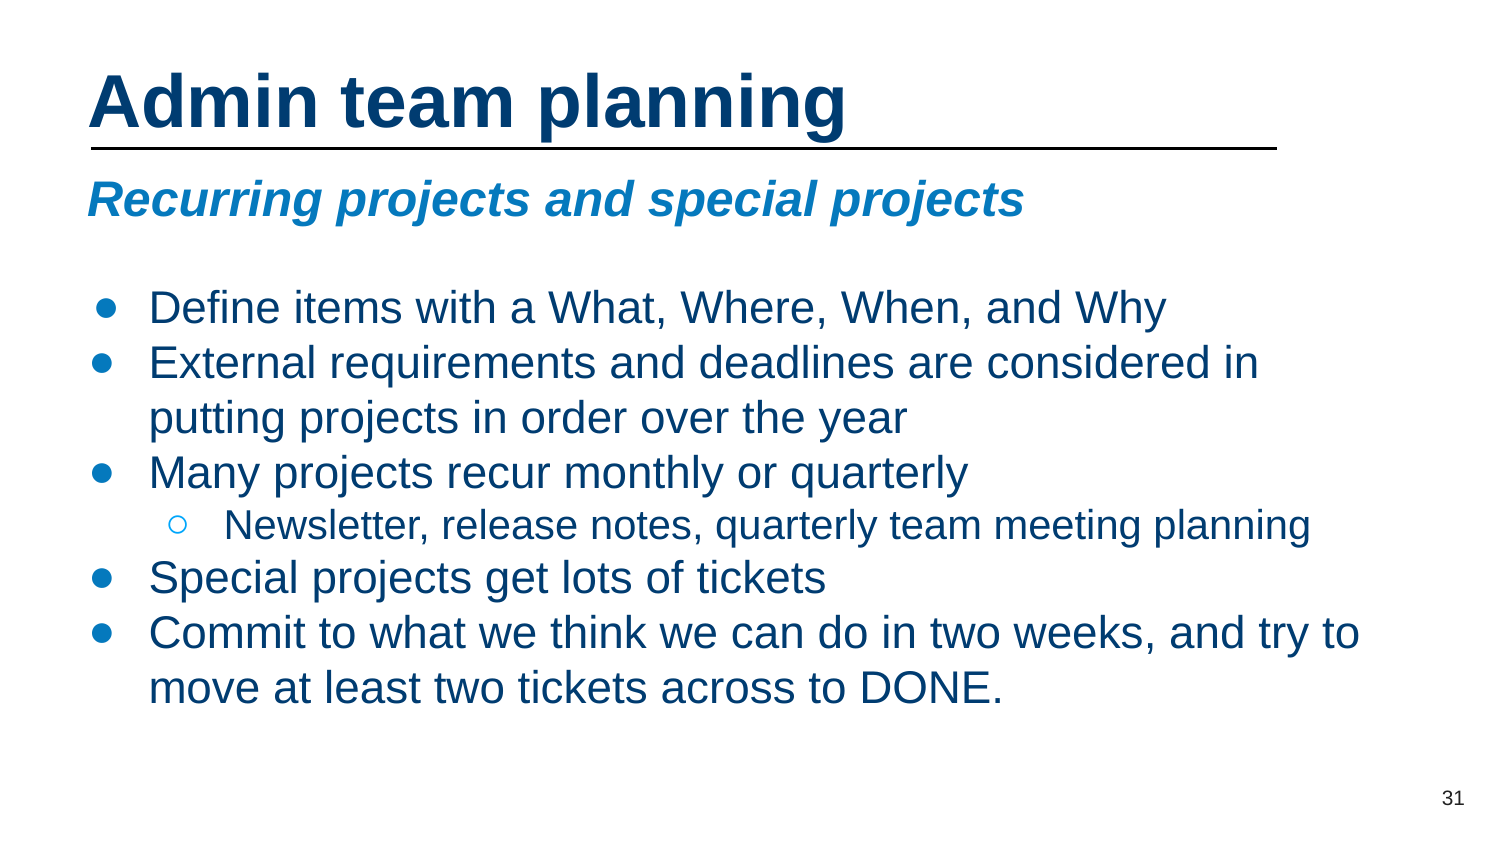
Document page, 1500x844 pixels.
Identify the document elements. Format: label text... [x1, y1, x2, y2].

slide_number 31 [1389, 764, 1480, 830]
title Admin team planning [72, 12, 1390, 142]
subtitle Recurring projects and special projects [72, 142, 1390, 208]
text_box Define items with a What, Where, When, and Why External requirements and deadlines are considered in putting projects in order over the year Many projects recur monthly or quarterly Newsletter, release notes, quarterly team meeting planning Special projects get lots of tickets Commit to what we think we can do in two weeks, and try to move at least two tickets across to DONE. [58, 263, 1416, 844]
